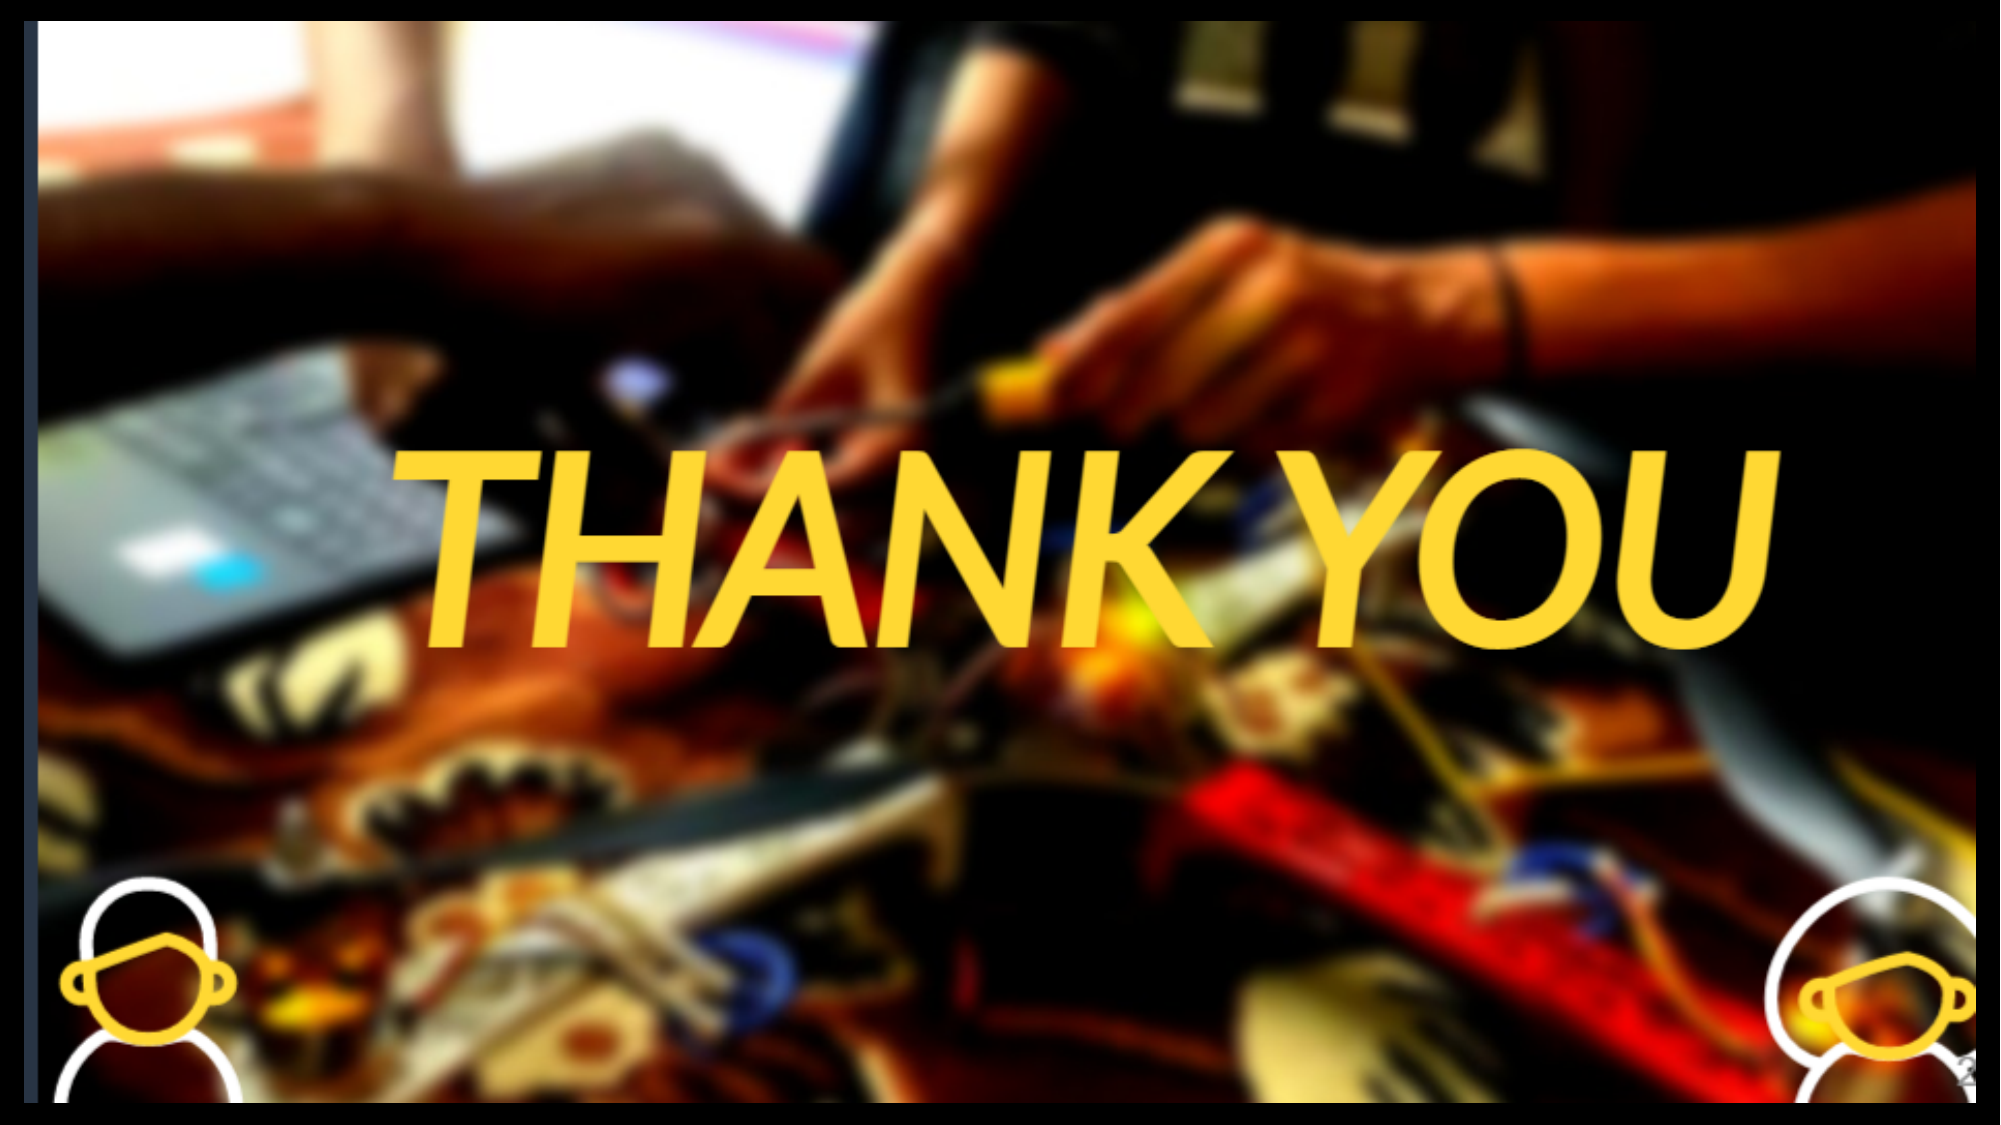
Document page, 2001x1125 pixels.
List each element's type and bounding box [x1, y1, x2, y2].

list [24, 21, 1976, 1104]
